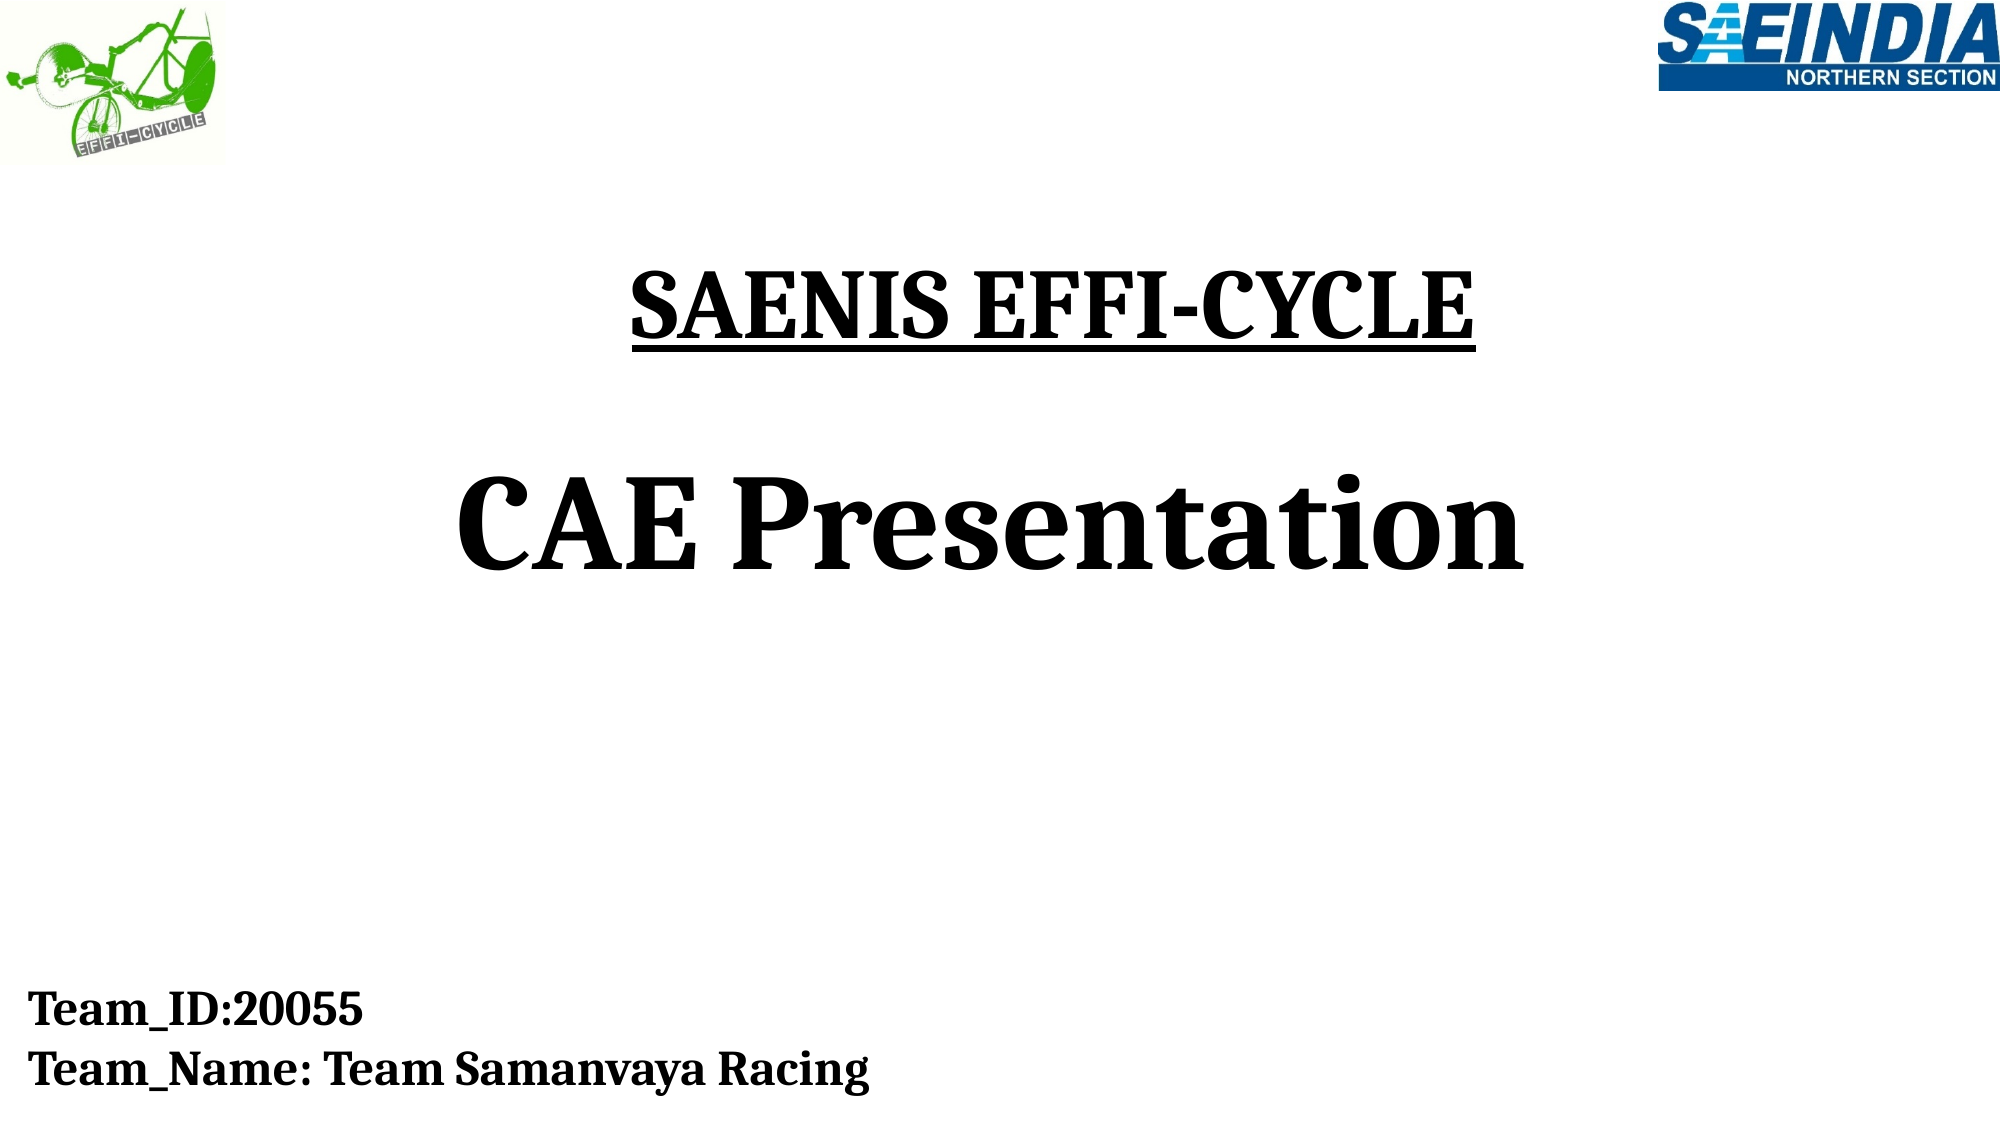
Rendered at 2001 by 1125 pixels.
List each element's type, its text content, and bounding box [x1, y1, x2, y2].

picture [0, 1, 226, 165]
text_box Team_ID:20055 Team_Name: Team Samanvaya Racing [13, 967, 885, 1103]
picture [1658, 1, 2000, 91]
text_box SAENIS EFFI-CYCLE [616, 231, 1492, 367]
list CAE Presentation [395, 442, 1619, 624]
